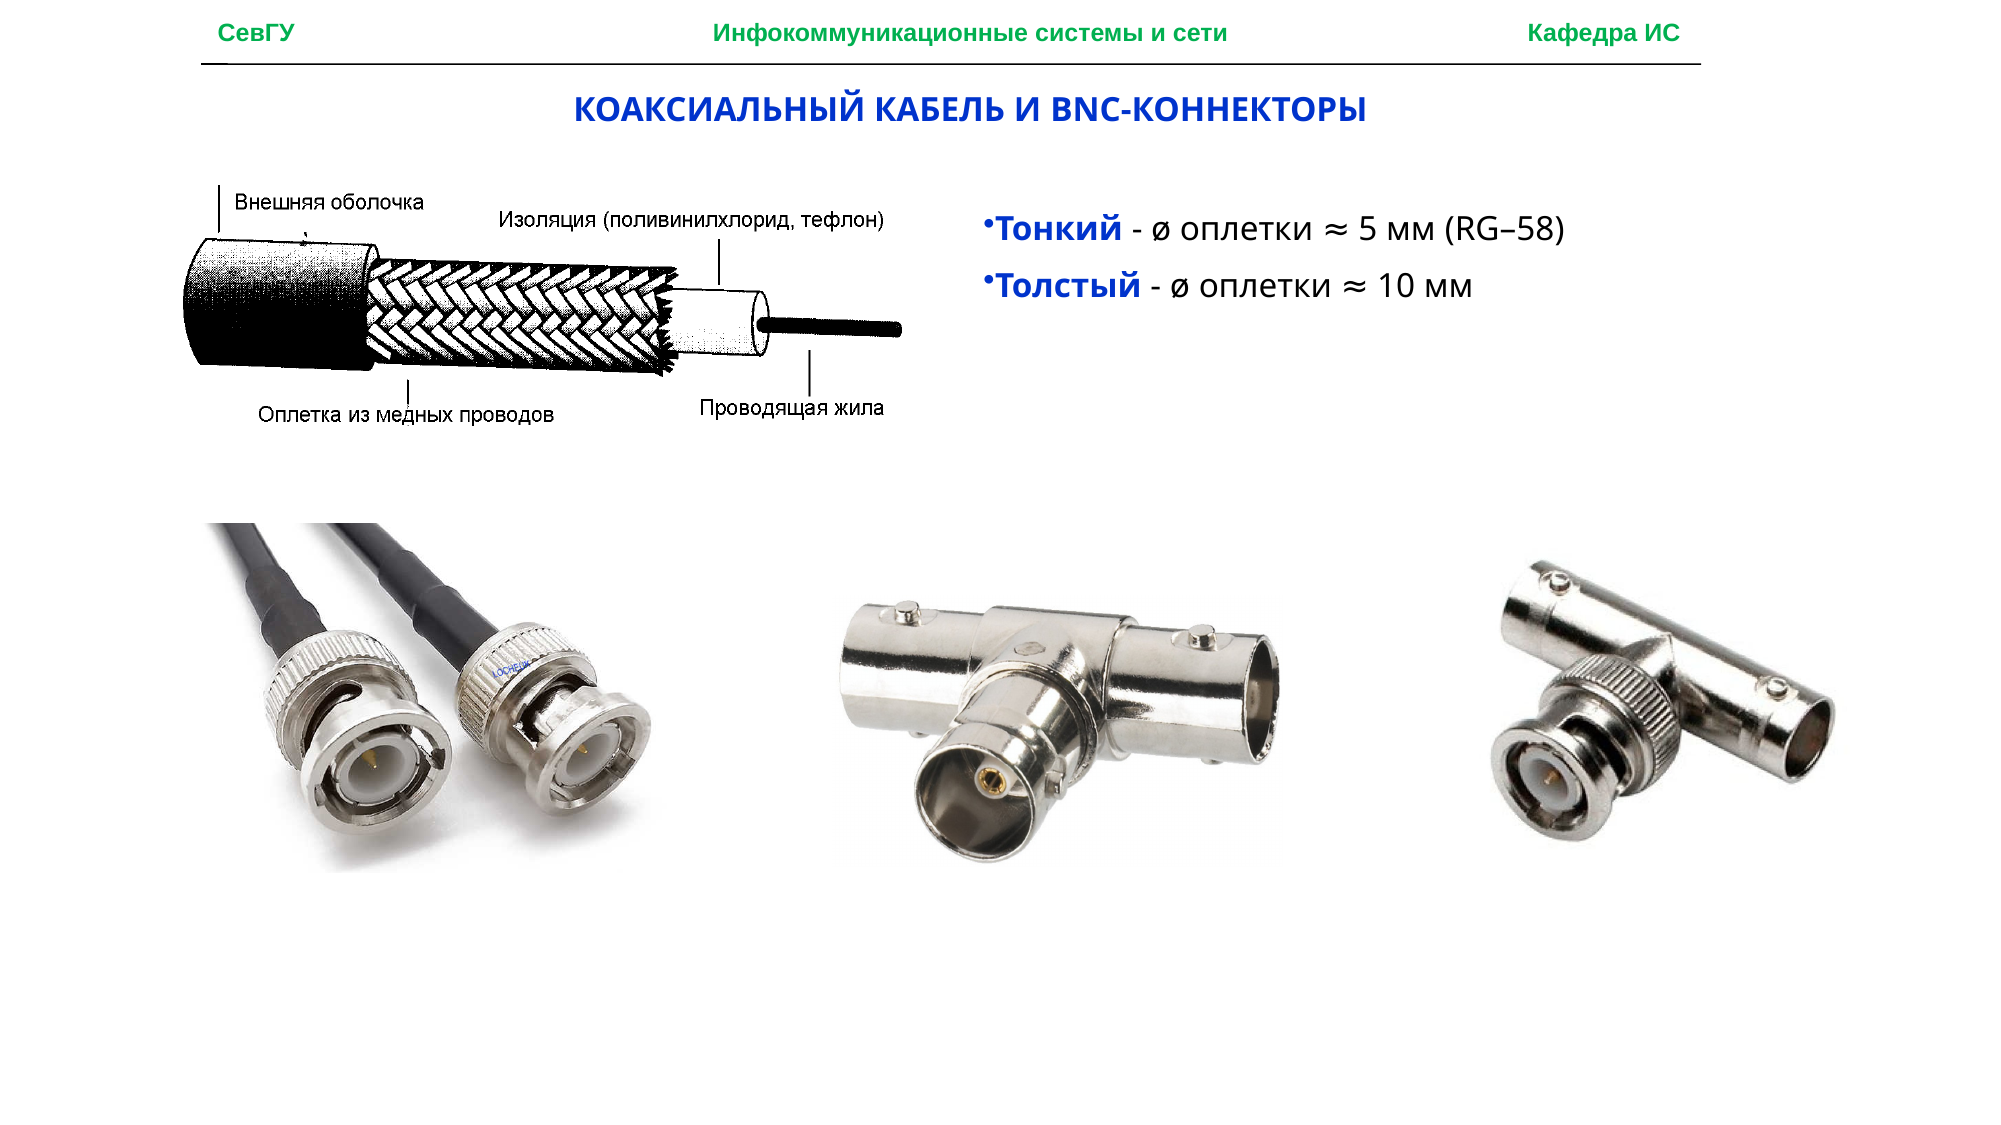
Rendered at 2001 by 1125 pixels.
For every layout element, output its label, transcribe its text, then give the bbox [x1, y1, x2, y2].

text_box Коаксиальный кабель и BNC-коннекторы [252, 87, 1689, 128]
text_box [201, 486, 1870, 905]
text_box СевГУ Инфокоммуникационные системы и сети Кафедра ИС [201, 9, 1701, 55]
picture [182, 184, 902, 426]
text_box Тонкий - ø оплетки ≈ 5 мм (RG–58) Толстый - ø оплетки ≈ 10 мм [980, 207, 1914, 304]
